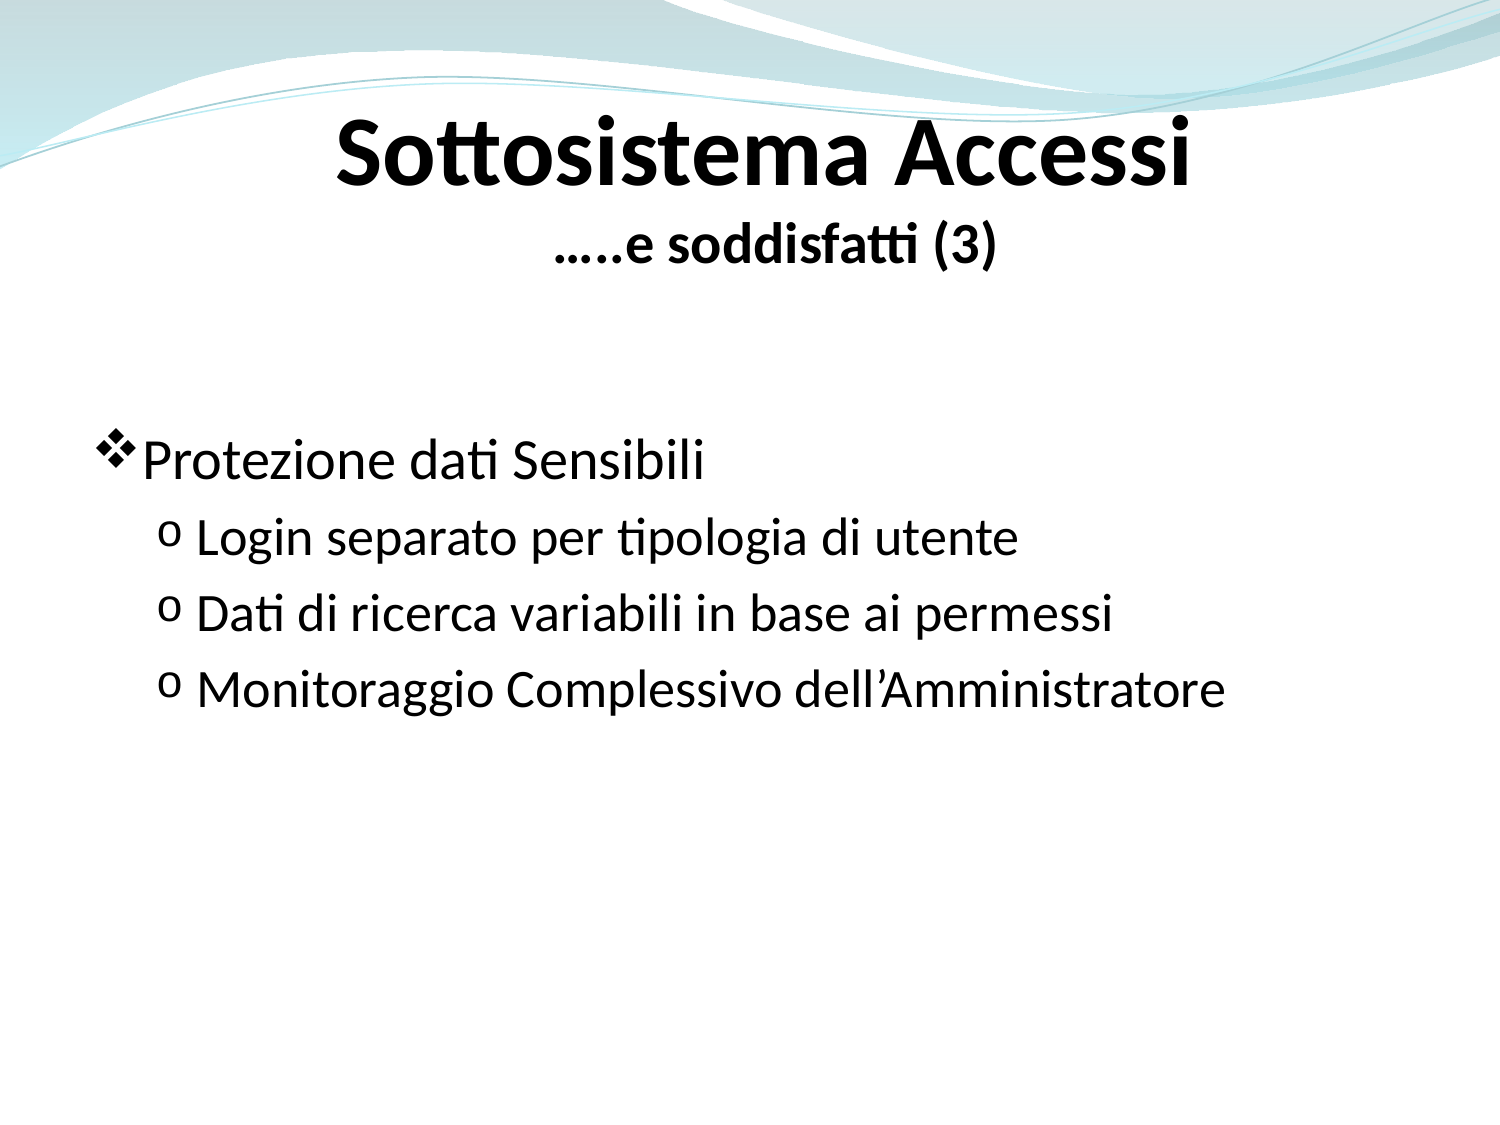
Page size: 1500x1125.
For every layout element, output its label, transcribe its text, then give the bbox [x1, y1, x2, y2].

text_box Protezione dati Sensibili Login separato per tipologia di utente Dati di ricerca variabili in base ai permessi Monitoraggio Complessivo dell’Amministratore [76, 420, 1353, 776]
text_box Sottosistema Accessi …..e soddisfatti (3) [320, 78, 1231, 328]
